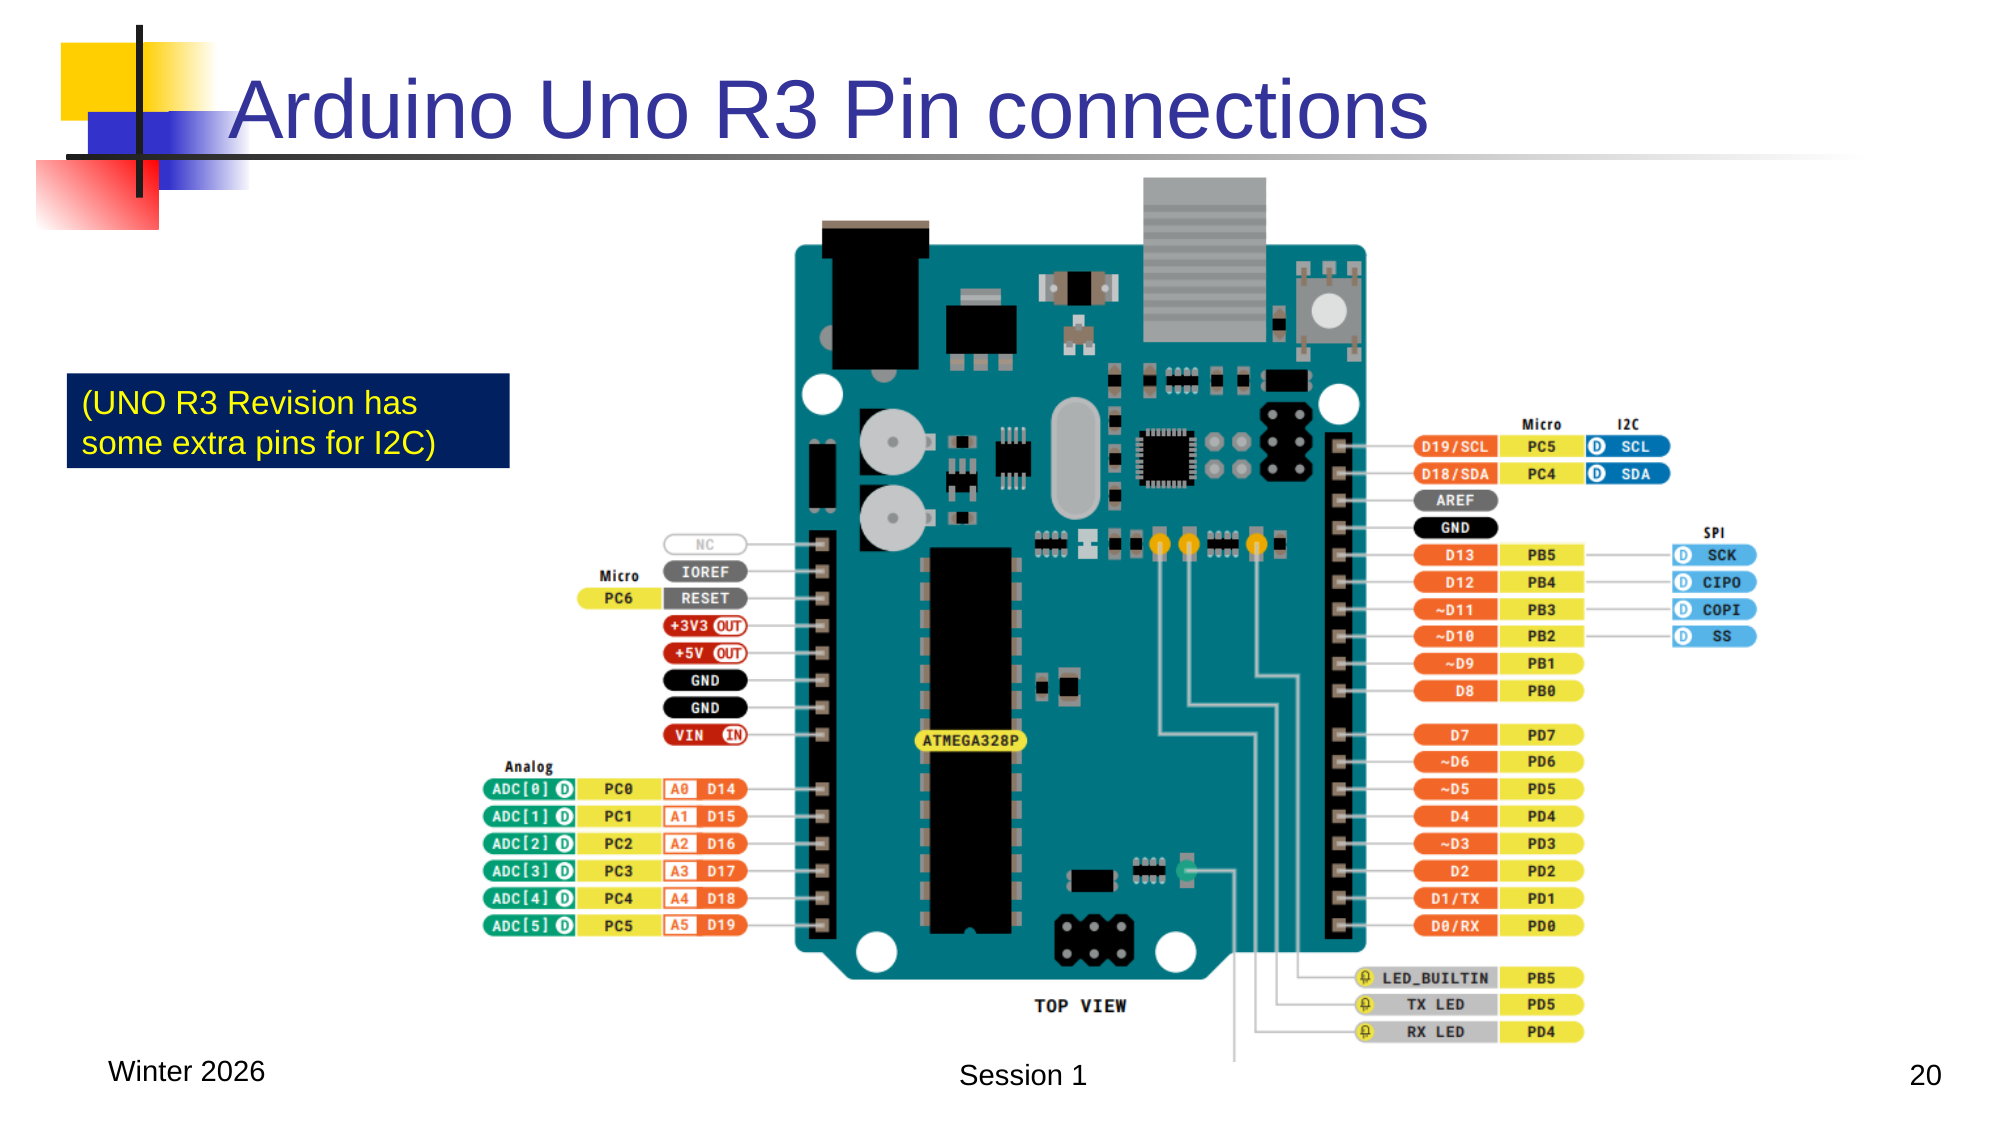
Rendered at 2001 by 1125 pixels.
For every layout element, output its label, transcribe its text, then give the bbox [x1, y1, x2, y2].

title Arduino Uno R3 Pin connections [213, 42, 1721, 163]
text_box (UNO R3 Revision has some extra pins for I2C) [66, 373, 414, 469]
footer Session 1 [613, 1070, 1434, 1100]
slide_number 20 [1540, 1024, 1957, 1100]
slide_number Winter 2026 [93, 1020, 510, 1096]
picture [419, 162, 1803, 1062]
